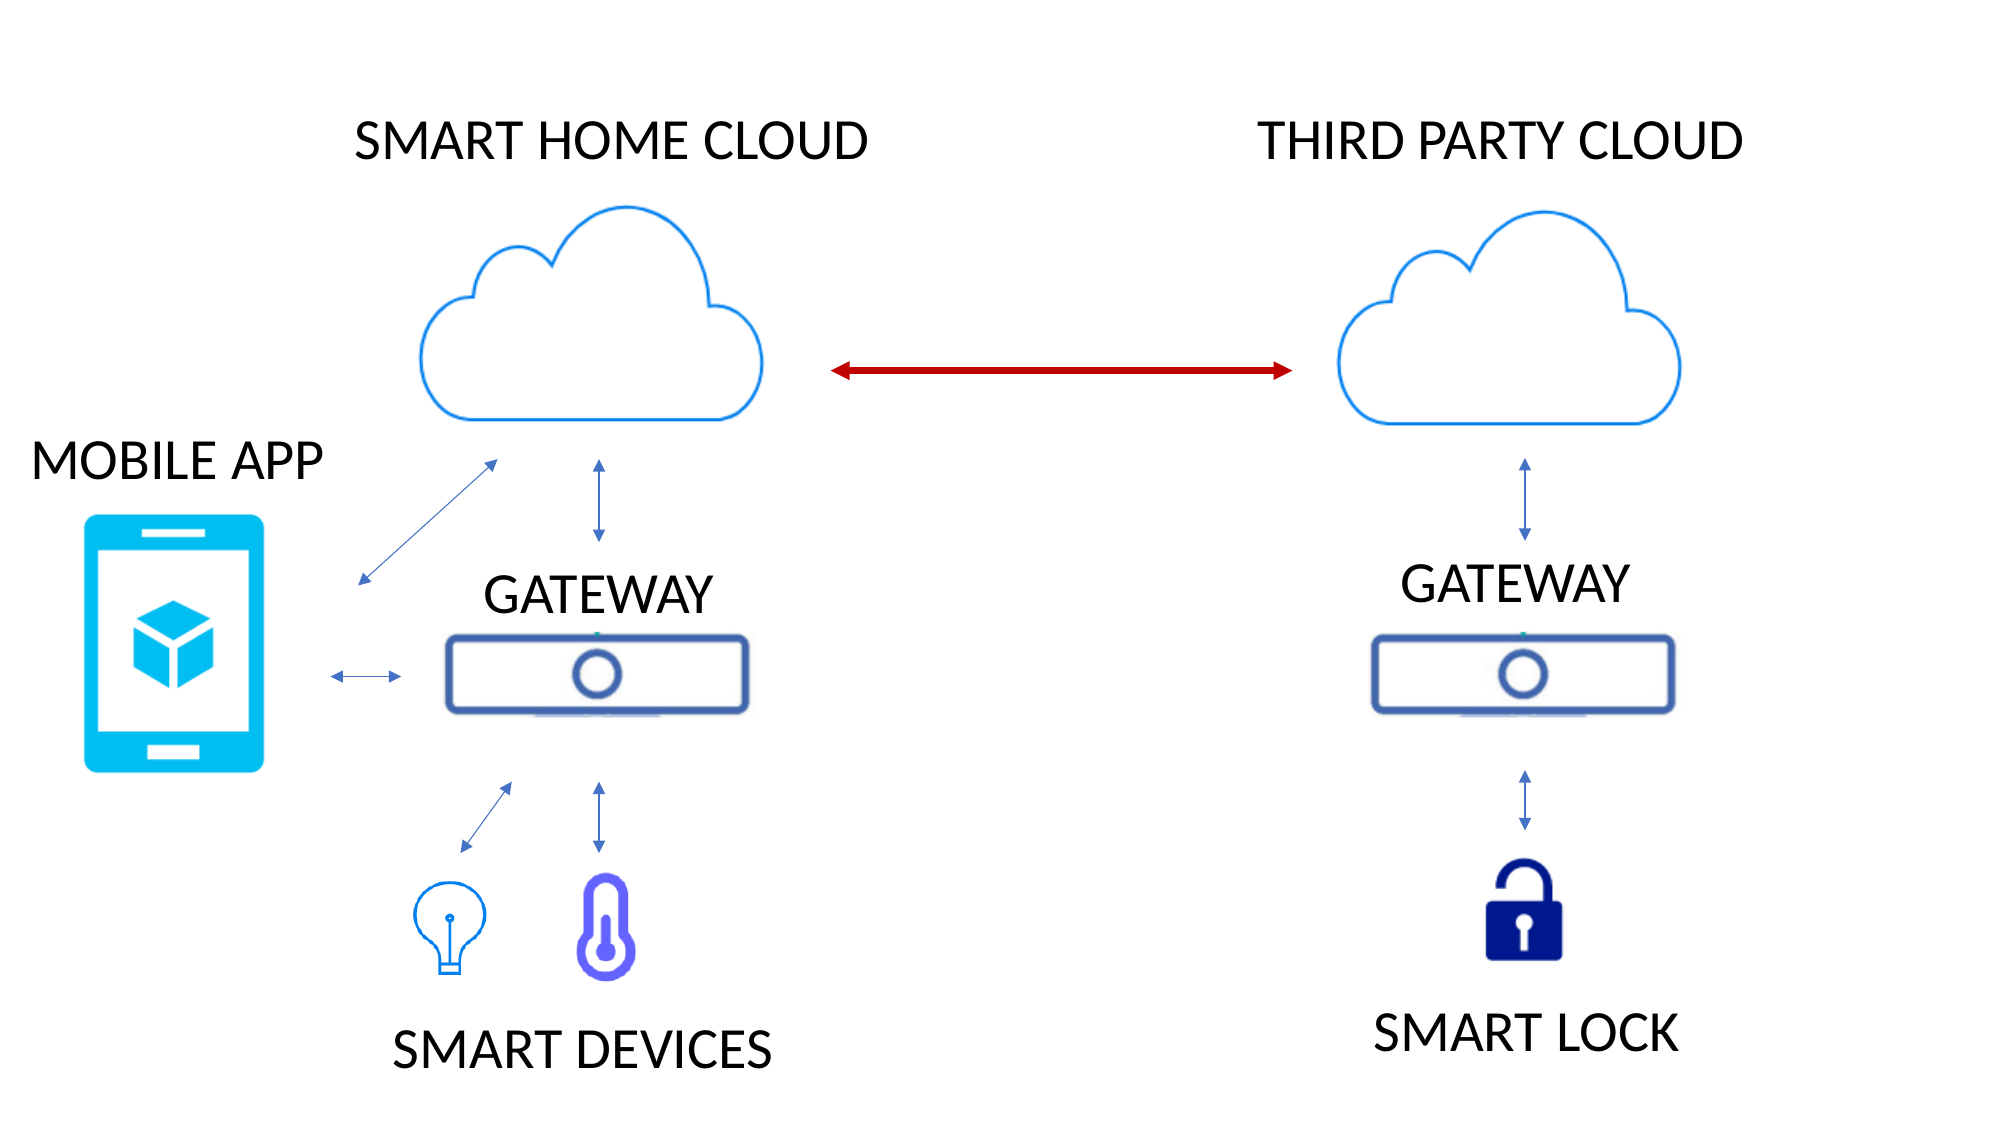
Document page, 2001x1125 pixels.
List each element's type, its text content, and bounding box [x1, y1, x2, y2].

picture [1324, 186, 1697, 435]
picture [1367, 626, 1683, 724]
text_box THIRD PARTY CLOUD [1243, 93, 1760, 179]
text_box GATEWAY [1386, 536, 1646, 622]
text_box SMART LOCK [1358, 985, 1695, 1071]
picture [407, 860, 641, 987]
text_box GATEWAY [469, 548, 729, 626]
text_box SMART HOME CLOUD [339, 94, 885, 180]
text_box SMART DEVICES [378, 1003, 789, 1088]
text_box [358, 459, 498, 586]
text_box MOBILE APP [15, 413, 340, 499]
picture [1472, 853, 1578, 969]
picture [406, 181, 779, 431]
picture [78, 505, 274, 782]
picture [441, 626, 757, 724]
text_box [460, 781, 512, 853]
